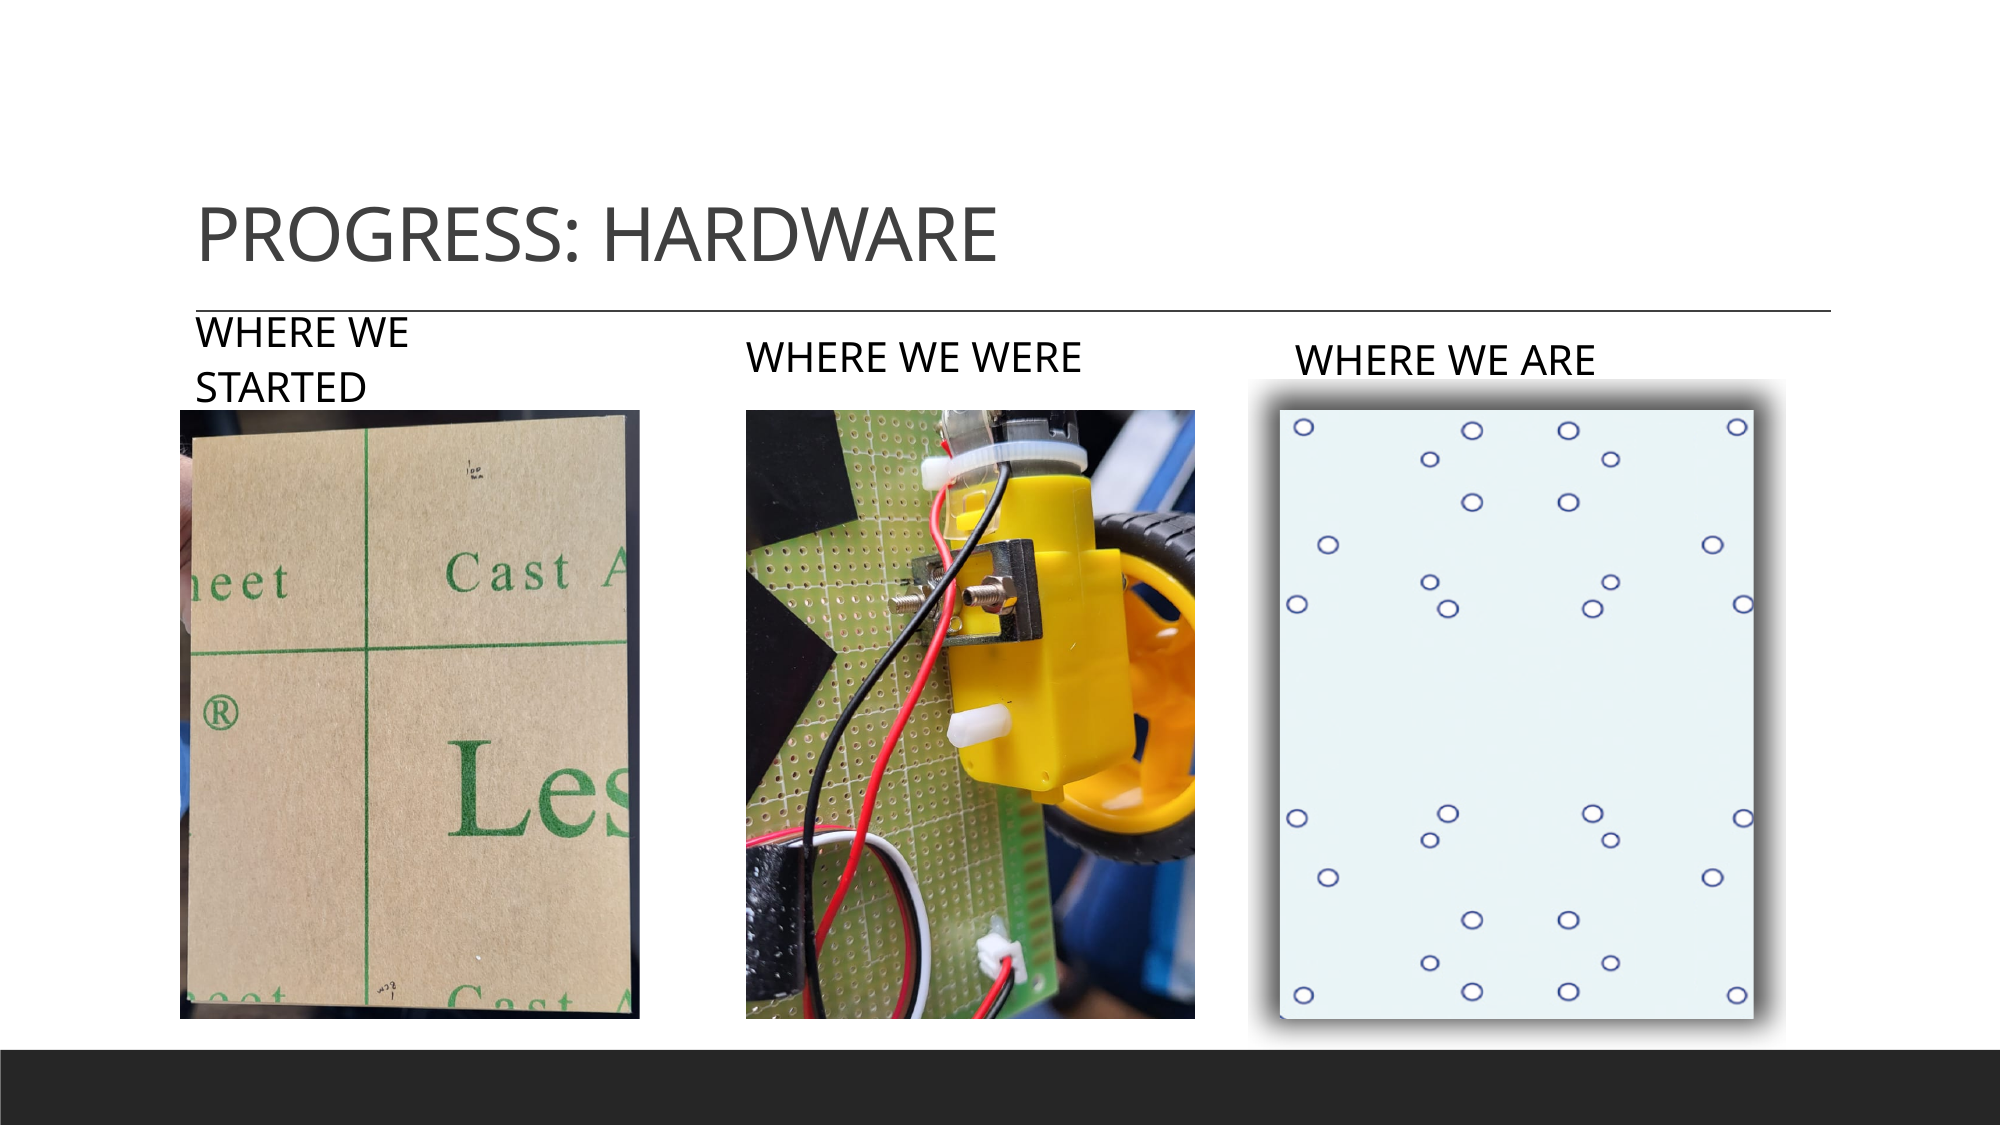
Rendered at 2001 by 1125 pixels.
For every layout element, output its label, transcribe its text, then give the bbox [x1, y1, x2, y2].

title PROGRESS: HARDWARE [180, 47, 1830, 285]
list Where we started [180, 301, 592, 410]
picture [1212, 410, 1822, 1019]
picture [745, 410, 1196, 1020]
list Where we are [1279, 316, 1830, 396]
text_box WHERE WE WERE [731, 323, 1152, 388]
picture [105, 410, 715, 1019]
